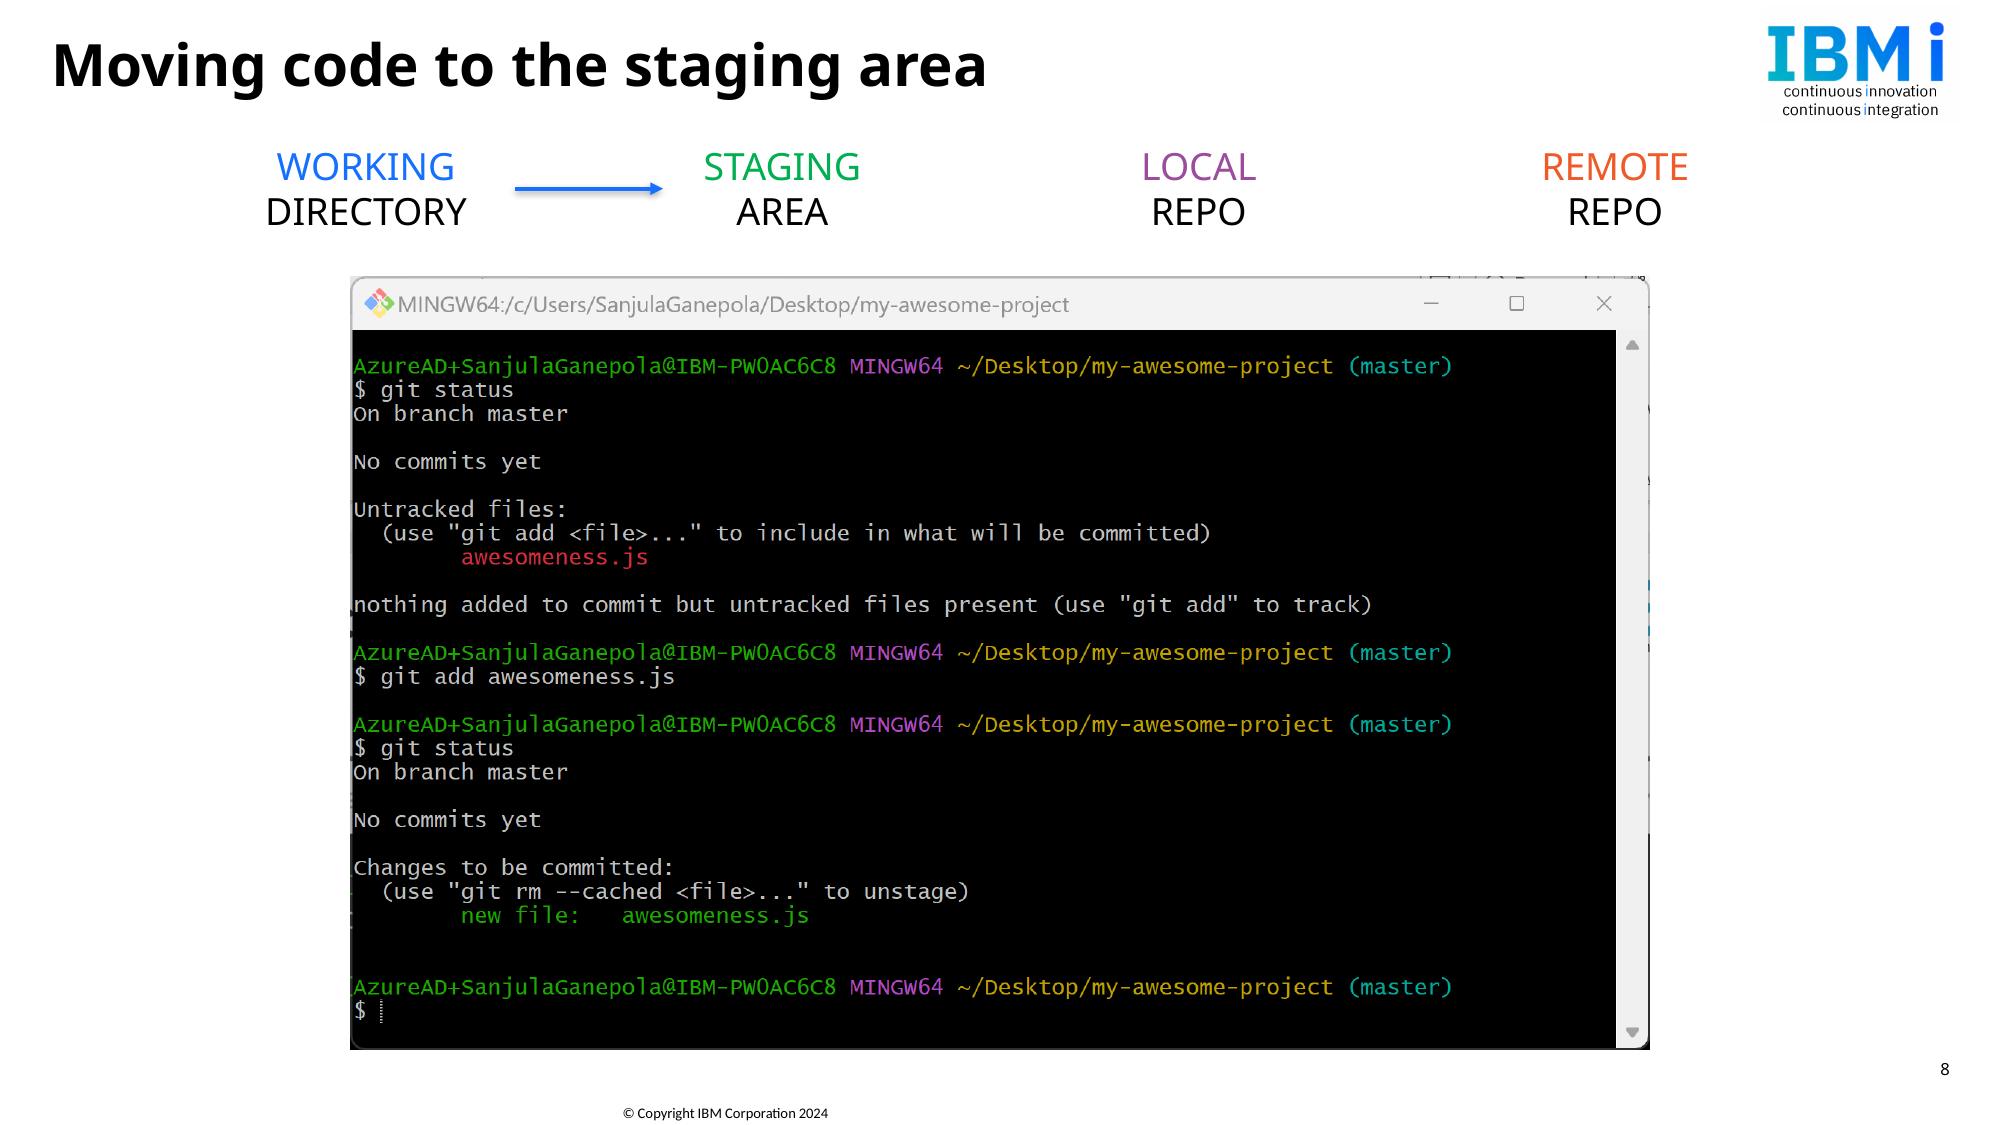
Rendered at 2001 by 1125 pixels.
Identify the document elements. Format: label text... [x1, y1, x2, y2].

text_box REMOTE REPO [1480, 135, 1750, 241]
picture [350, 276, 1650, 1050]
slide_number 8 [1500, 1055, 1950, 1086]
title Moving code to the staging area [51, 36, 1721, 101]
text_box LOCAL REPO [1064, 135, 1333, 241]
text_box STAGING AREA [648, 135, 917, 241]
text_box WORKING DIRECTORY [231, 135, 501, 241]
picture [1761, 5, 1961, 124]
